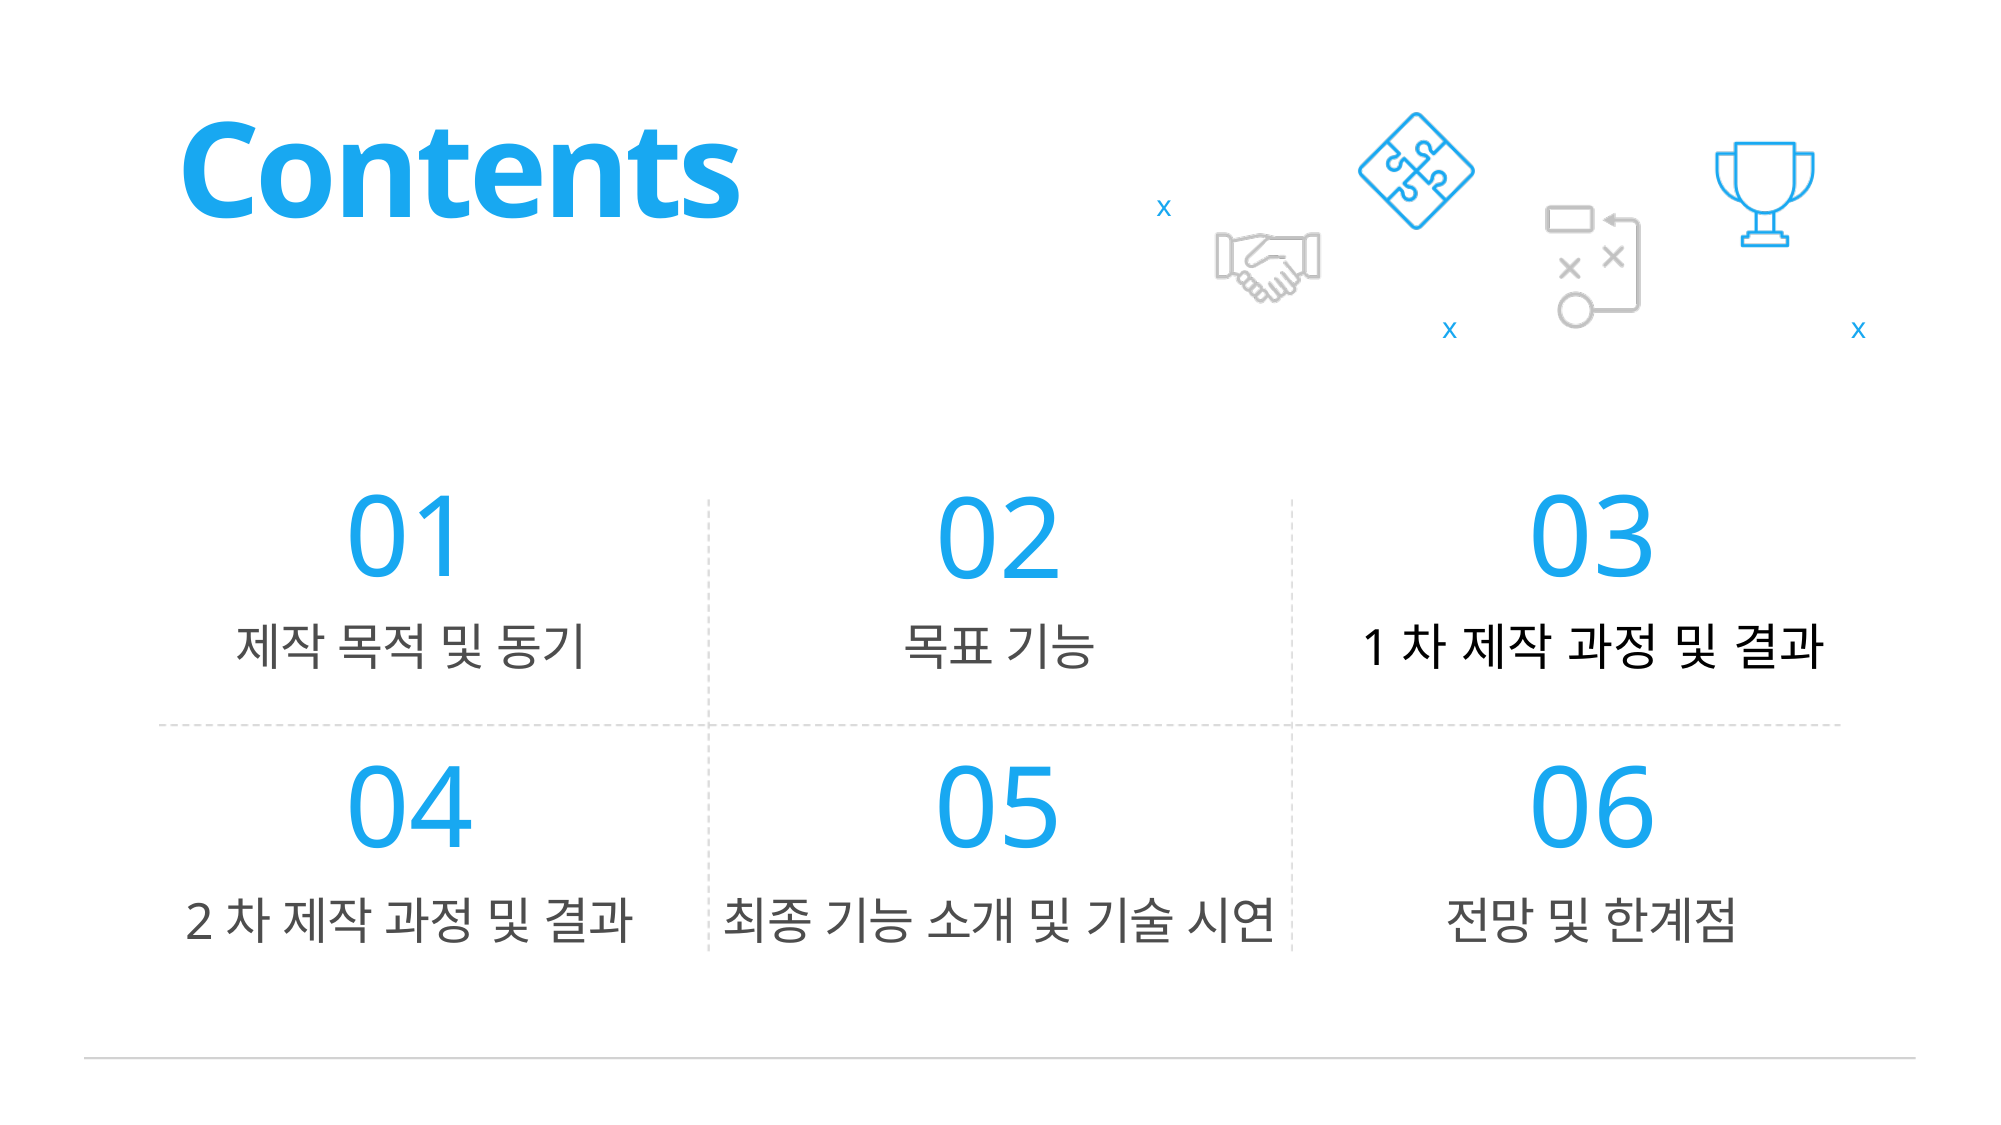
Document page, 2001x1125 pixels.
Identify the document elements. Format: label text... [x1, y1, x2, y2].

text_box 제작 목적 및 동기 [76, 608, 664, 683]
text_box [1114, 88, 1909, 354]
text_box 1차 제작 과정 및 결과 [1335, 608, 1929, 683]
text_box 2차 제작 과정 및 결과 [74, 882, 664, 957]
text_box 06 [1486, 727, 1700, 878]
text_box 전망 및 한계점 [1257, 882, 1928, 957]
text_box 목표 기능 [664, 608, 1335, 683]
text_box 05 [903, 727, 1094, 878]
text_box 04 [318, 727, 502, 878]
text_box Contents [161, 77, 1099, 251]
text_box 최종 기능 소개 및 기술 시연 [664, 882, 1257, 957]
text_box 03 [1476, 456, 1710, 606]
text_box 02 [899, 458, 1101, 609]
text_box 01 [327, 456, 493, 607]
